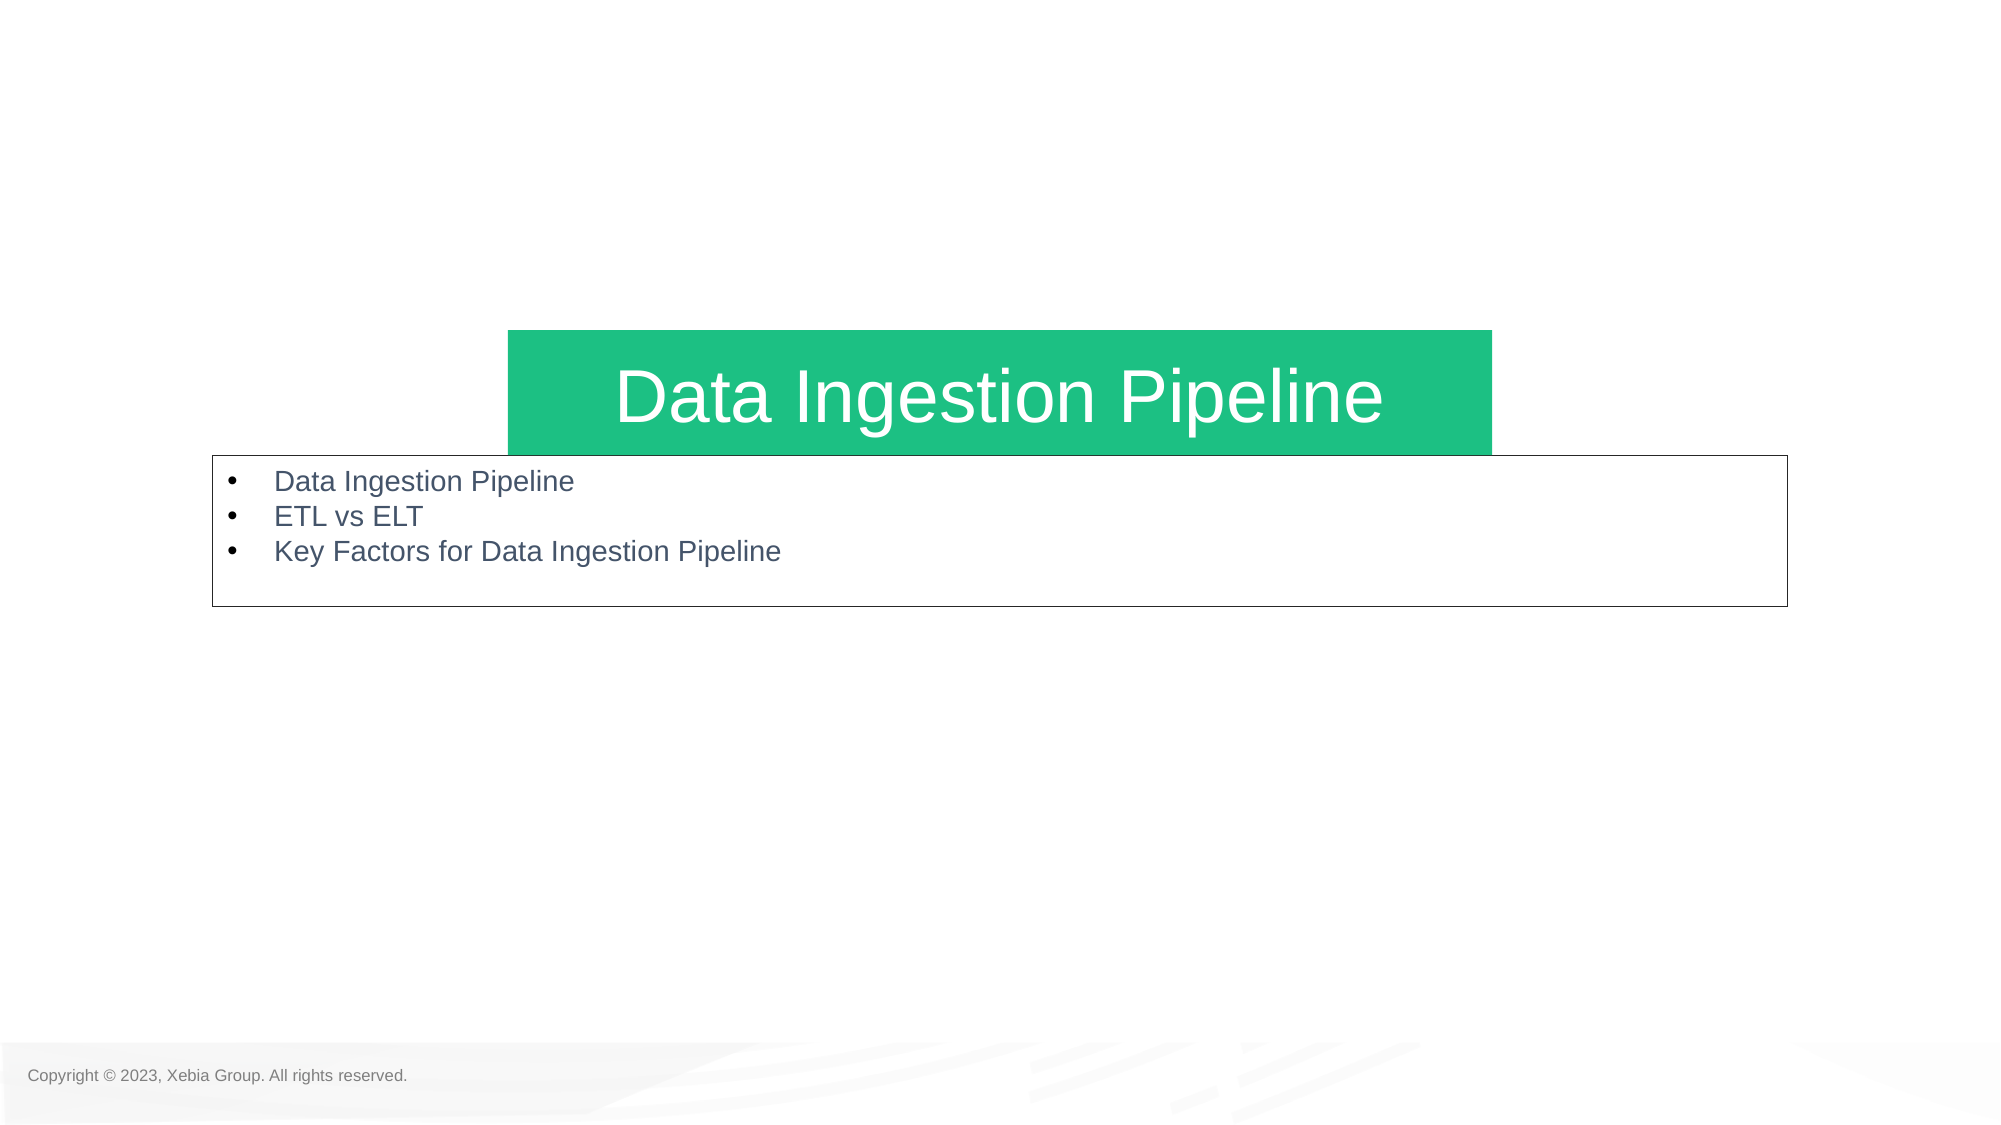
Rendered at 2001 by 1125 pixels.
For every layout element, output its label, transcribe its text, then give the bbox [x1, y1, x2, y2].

list Data Ingestion Pipeline [507, 330, 1493, 456]
picture [0, 1043, 2000, 1125]
list Data Ingestion Pipeline ETL vs ELT Key Factors for Data Ingestion Pipeline [212, 455, 1788, 607]
